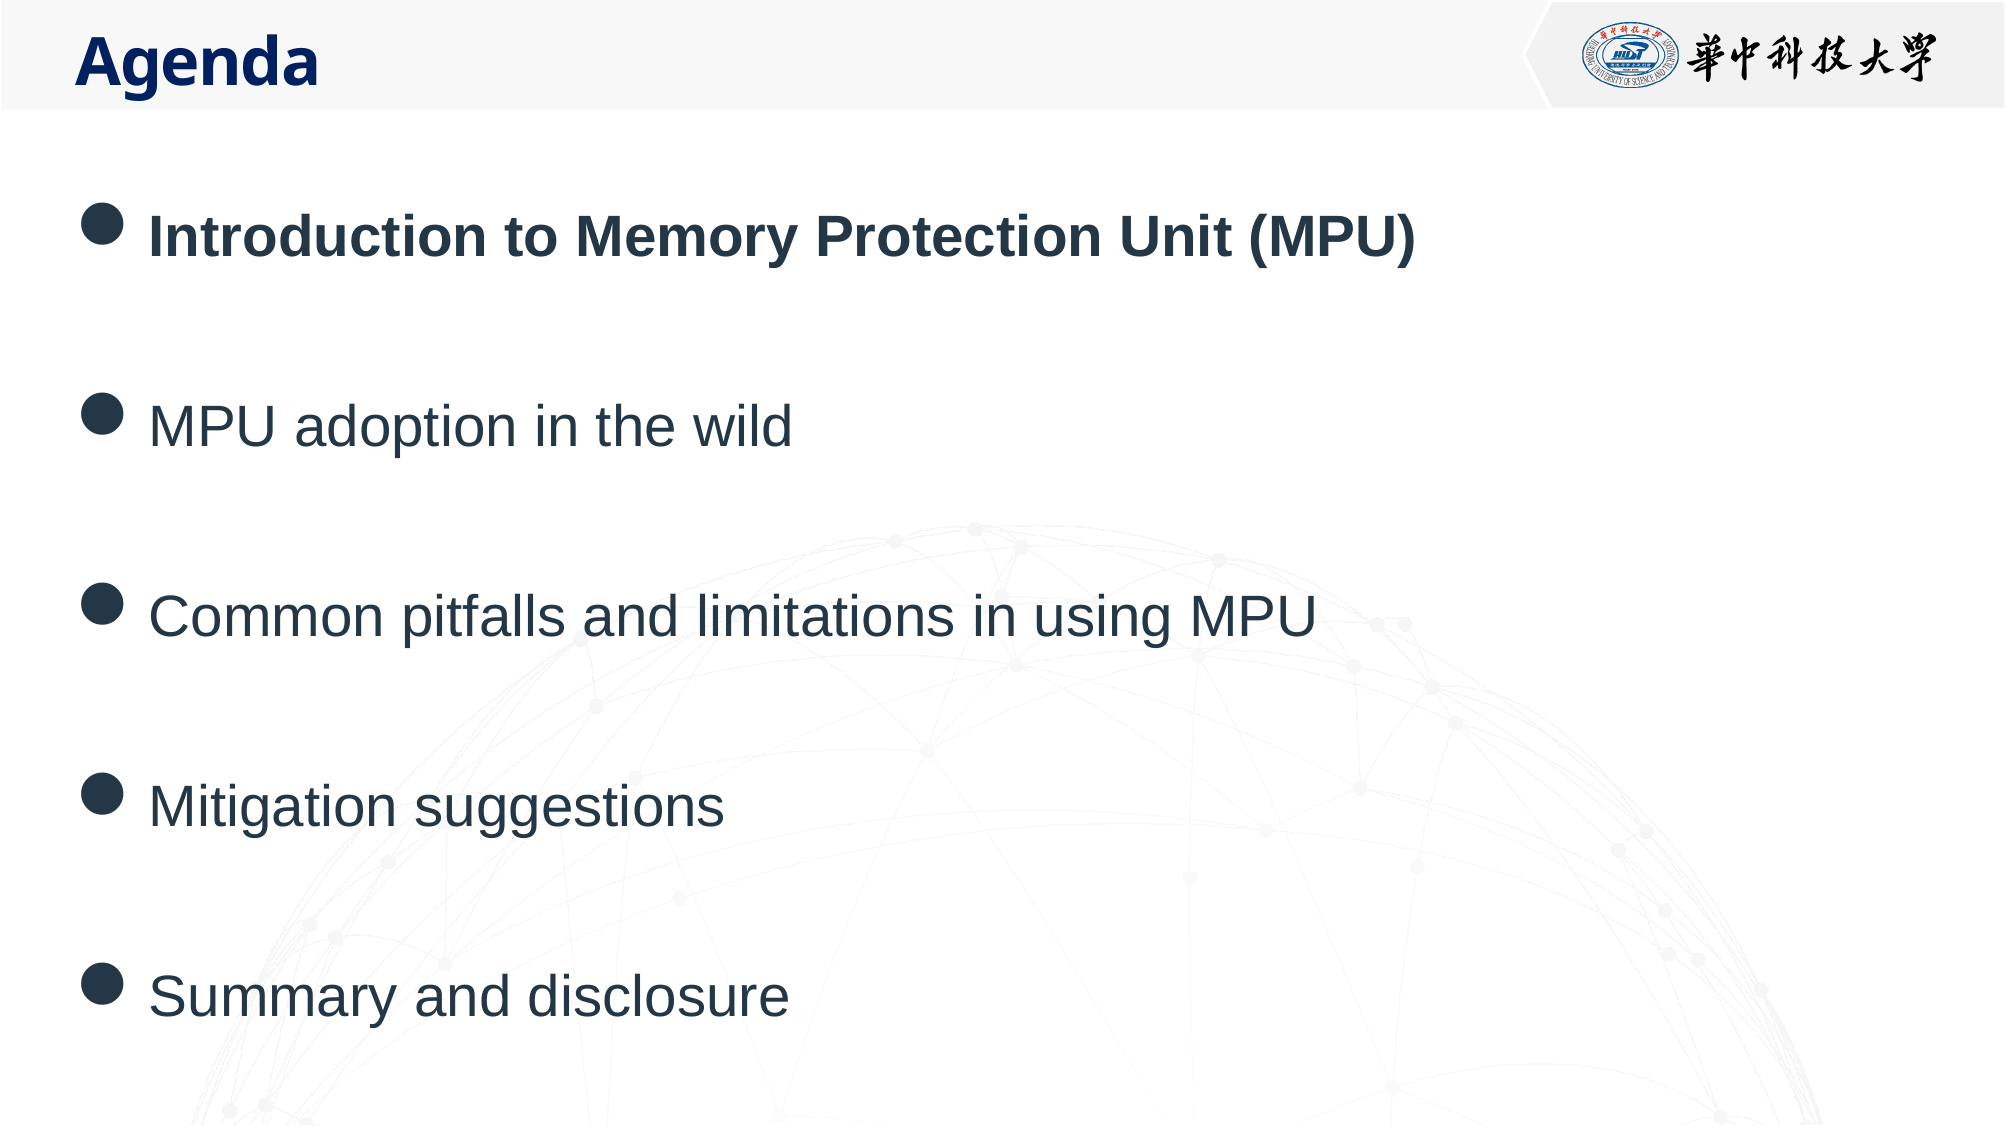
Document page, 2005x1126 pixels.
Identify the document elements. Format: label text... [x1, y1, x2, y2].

title Agenda [61, 0, 1773, 107]
list Introduction to Memory Protection Unit (MPU) MPU adoption in the wild Common pitfalls and limitations in using MPU Mitigation suggestions Summary and disclosure [61, 190, 1773, 884]
